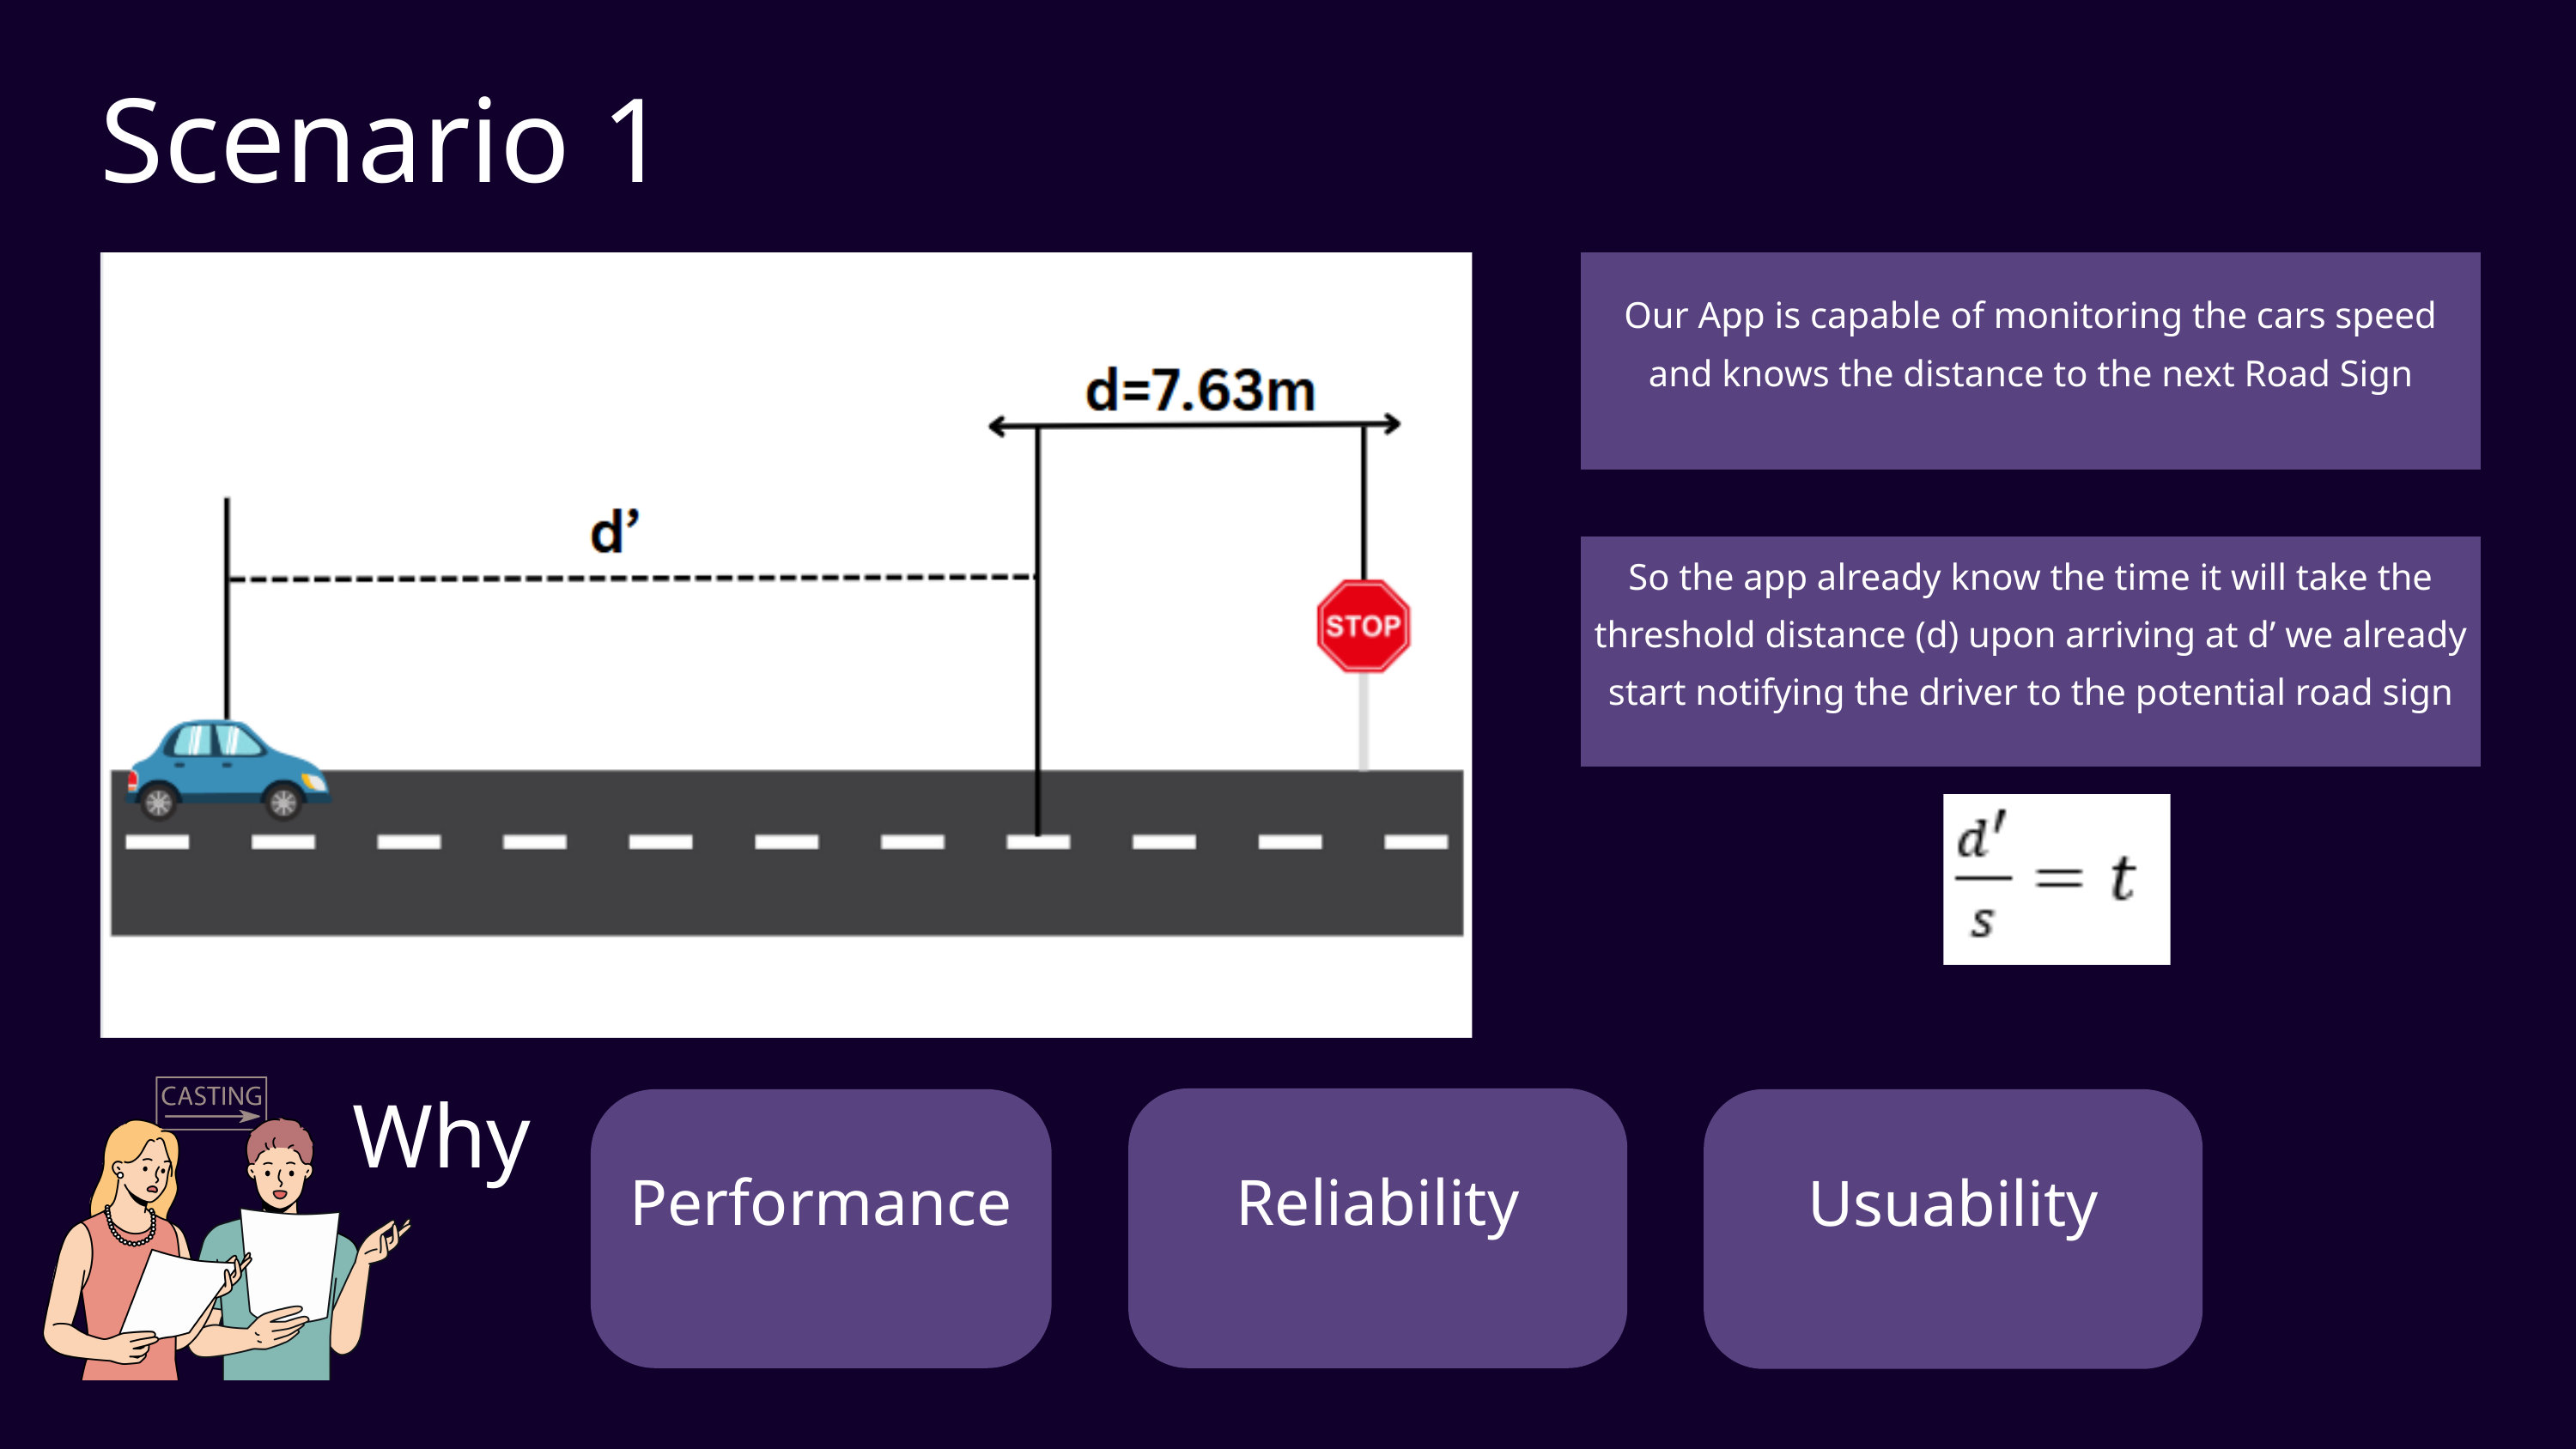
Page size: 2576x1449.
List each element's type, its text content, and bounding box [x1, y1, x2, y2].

text_box [100, 252, 1473, 1038]
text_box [590, 1088, 1052, 1368]
text_box [1943, 794, 2171, 965]
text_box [1127, 1088, 1628, 1368]
text_box Scenario 1 [100, 43, 1166, 206]
text_box Why [332, 1064, 551, 1185]
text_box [1703, 1088, 2203, 1369]
text_box [42, 1076, 412, 1380]
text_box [1580, 252, 2481, 470]
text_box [1580, 536, 2481, 767]
